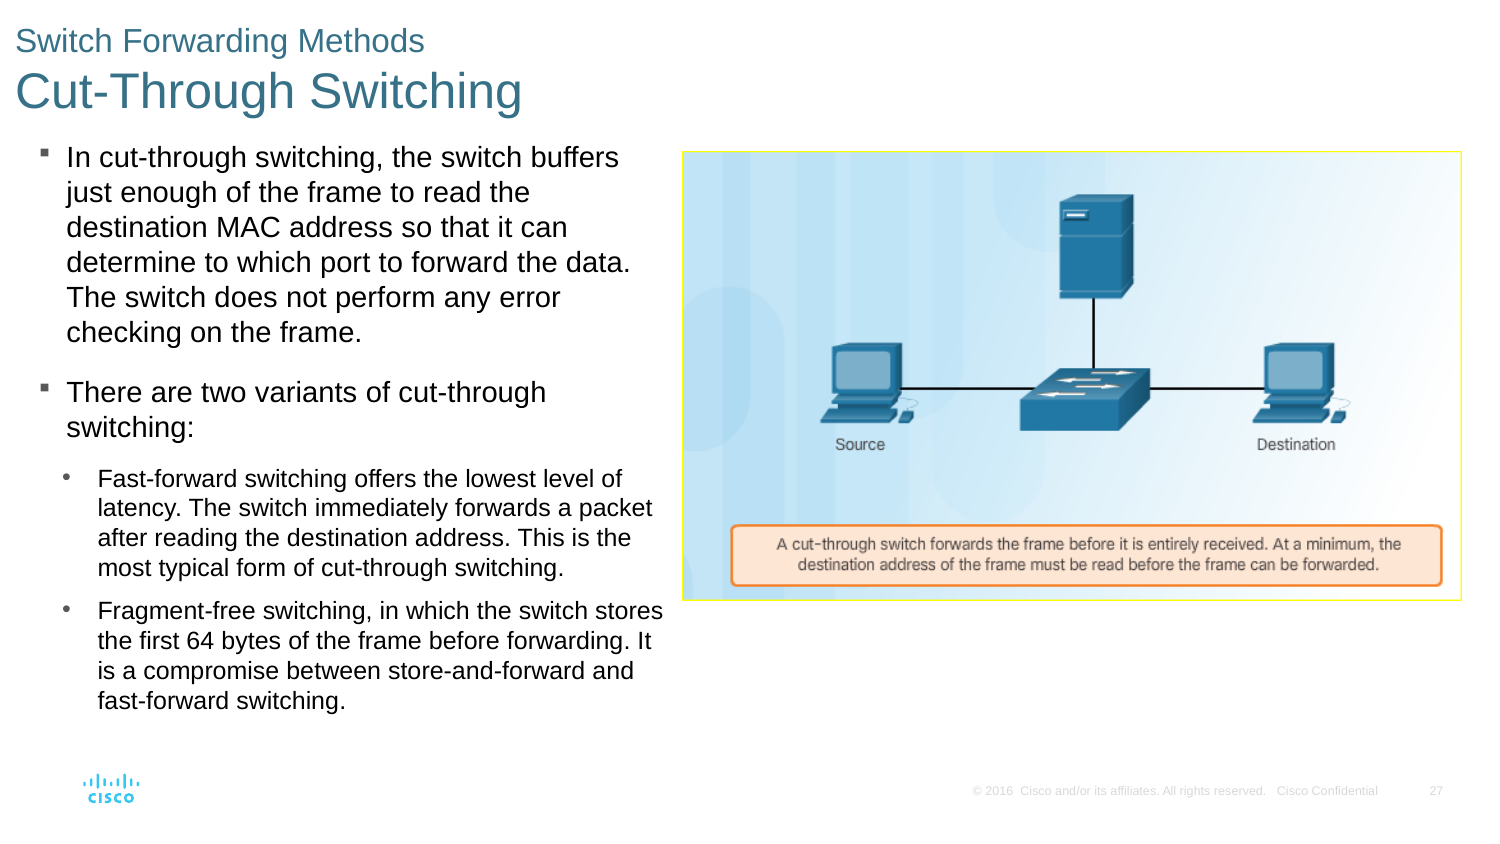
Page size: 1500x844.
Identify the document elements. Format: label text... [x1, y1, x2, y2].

picture [682, 150, 1462, 601]
list In cut-through switching, the switch buffers just enough of the frame to read the destination MAC address so that it can determine to which port to forward the data. The switch does not perform any error checking on the frame. There are two variants of cut-through switching: Fast-forward switching offers the lowest level of latency. The switch immediately forwards a packet after reading the destination address. This is the most typical form of cut-through switching. Fragment-free switching, in which the switch stores the first 64 bytes of the frame before forwarding. It is a compromise between store-and-forward and fast-forward switching. [23, 131, 695, 503]
title Switch Forwarding Methods Cut-Through Switching [0, 6, 1500, 131]
